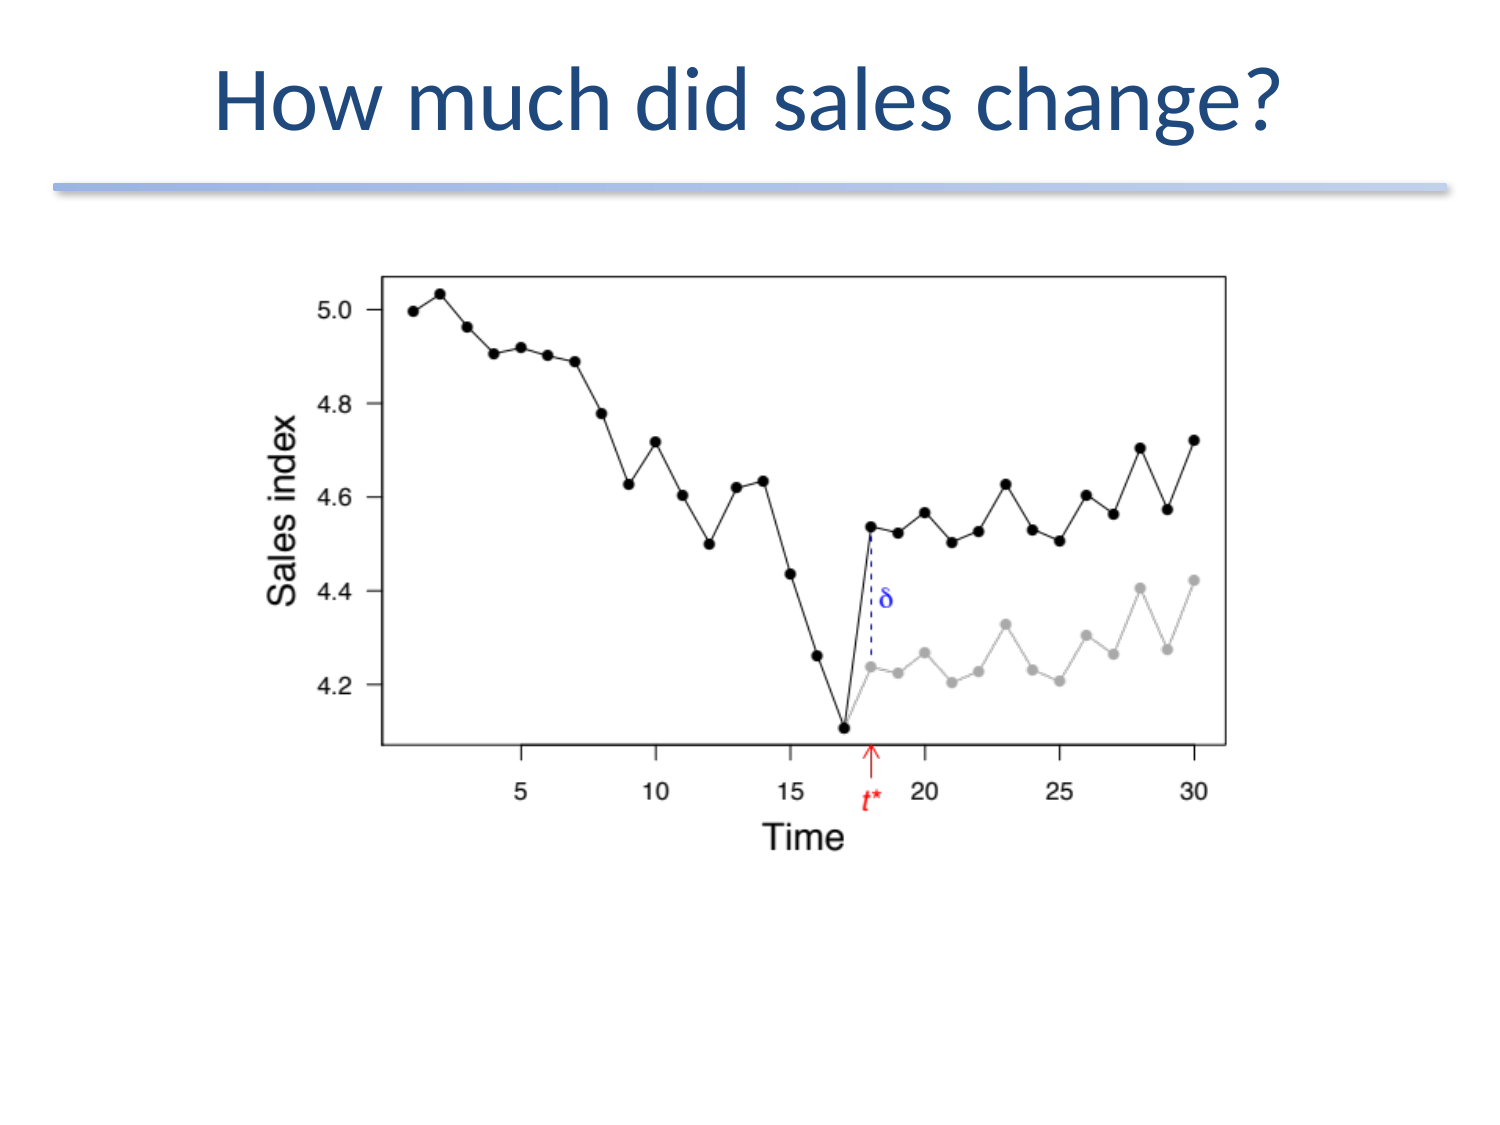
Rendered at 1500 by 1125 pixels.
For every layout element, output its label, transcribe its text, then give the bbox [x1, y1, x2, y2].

picture [262, 262, 1238, 863]
title How much did sales change? [0, 0, 1500, 188]
text_box [52, 182, 1448, 193]
